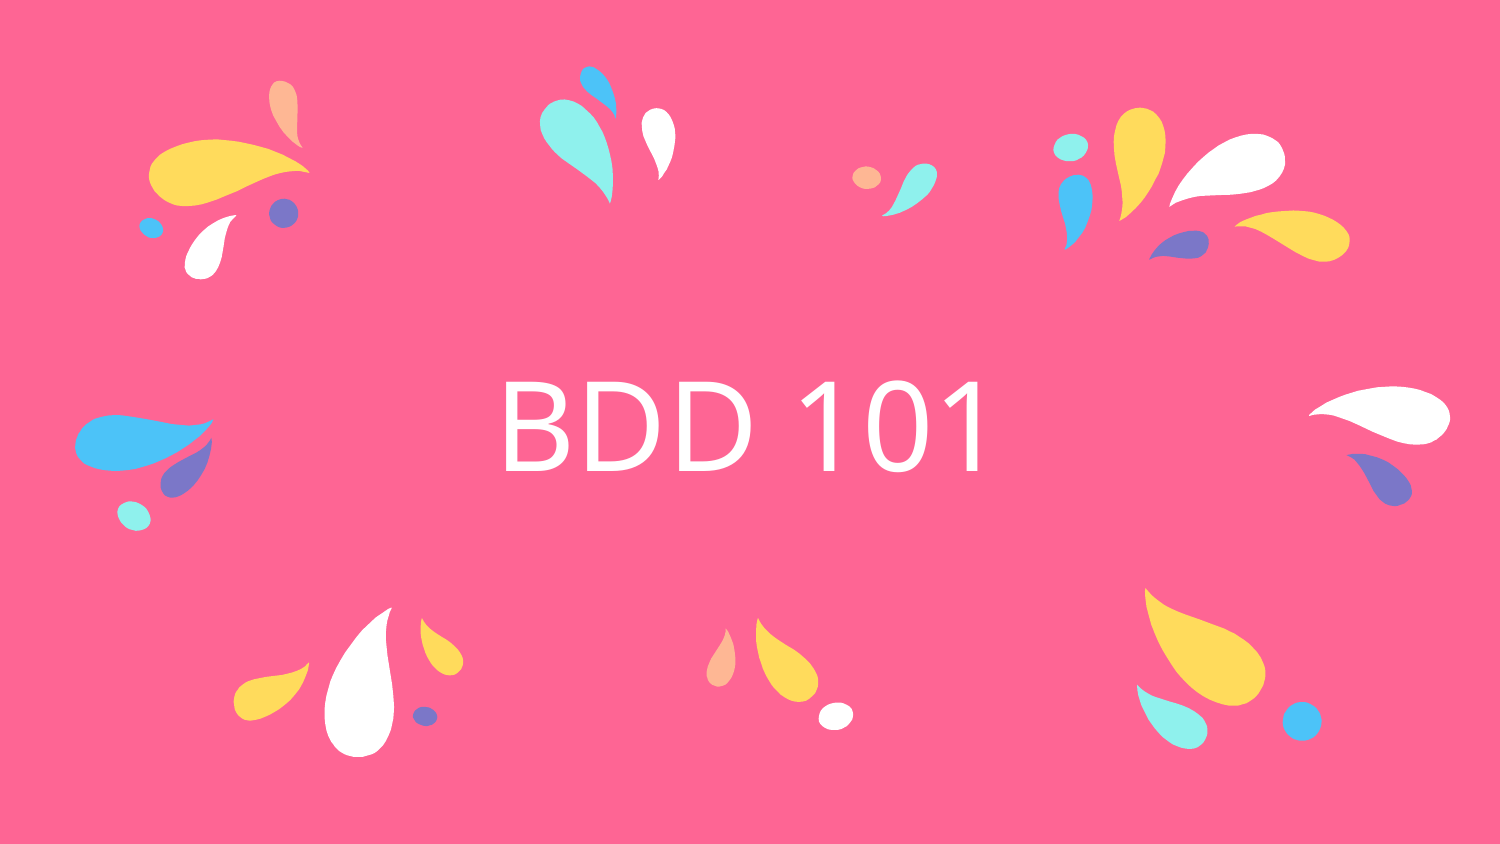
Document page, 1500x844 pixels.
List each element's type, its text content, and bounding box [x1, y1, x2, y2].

title BDD 101 [218, 326, 1282, 517]
